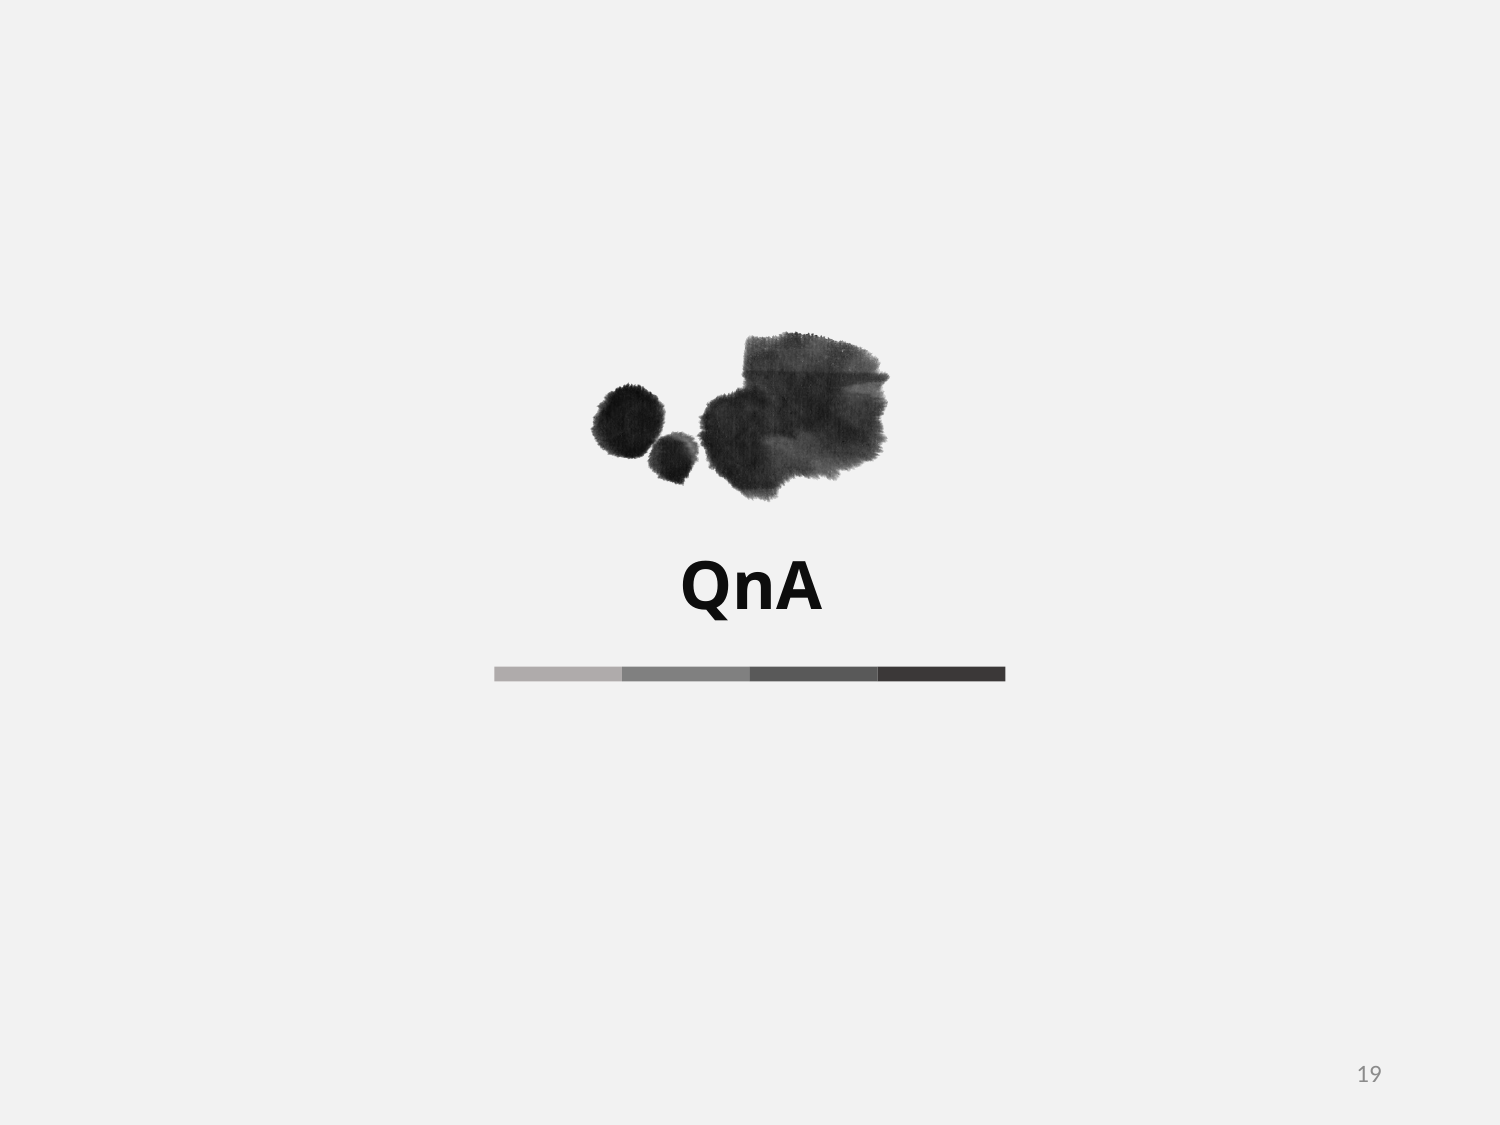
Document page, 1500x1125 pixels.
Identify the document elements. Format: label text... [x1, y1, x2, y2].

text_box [494, 282, 1006, 682]
slide_number 19 [1059, 1042, 1397, 1103]
